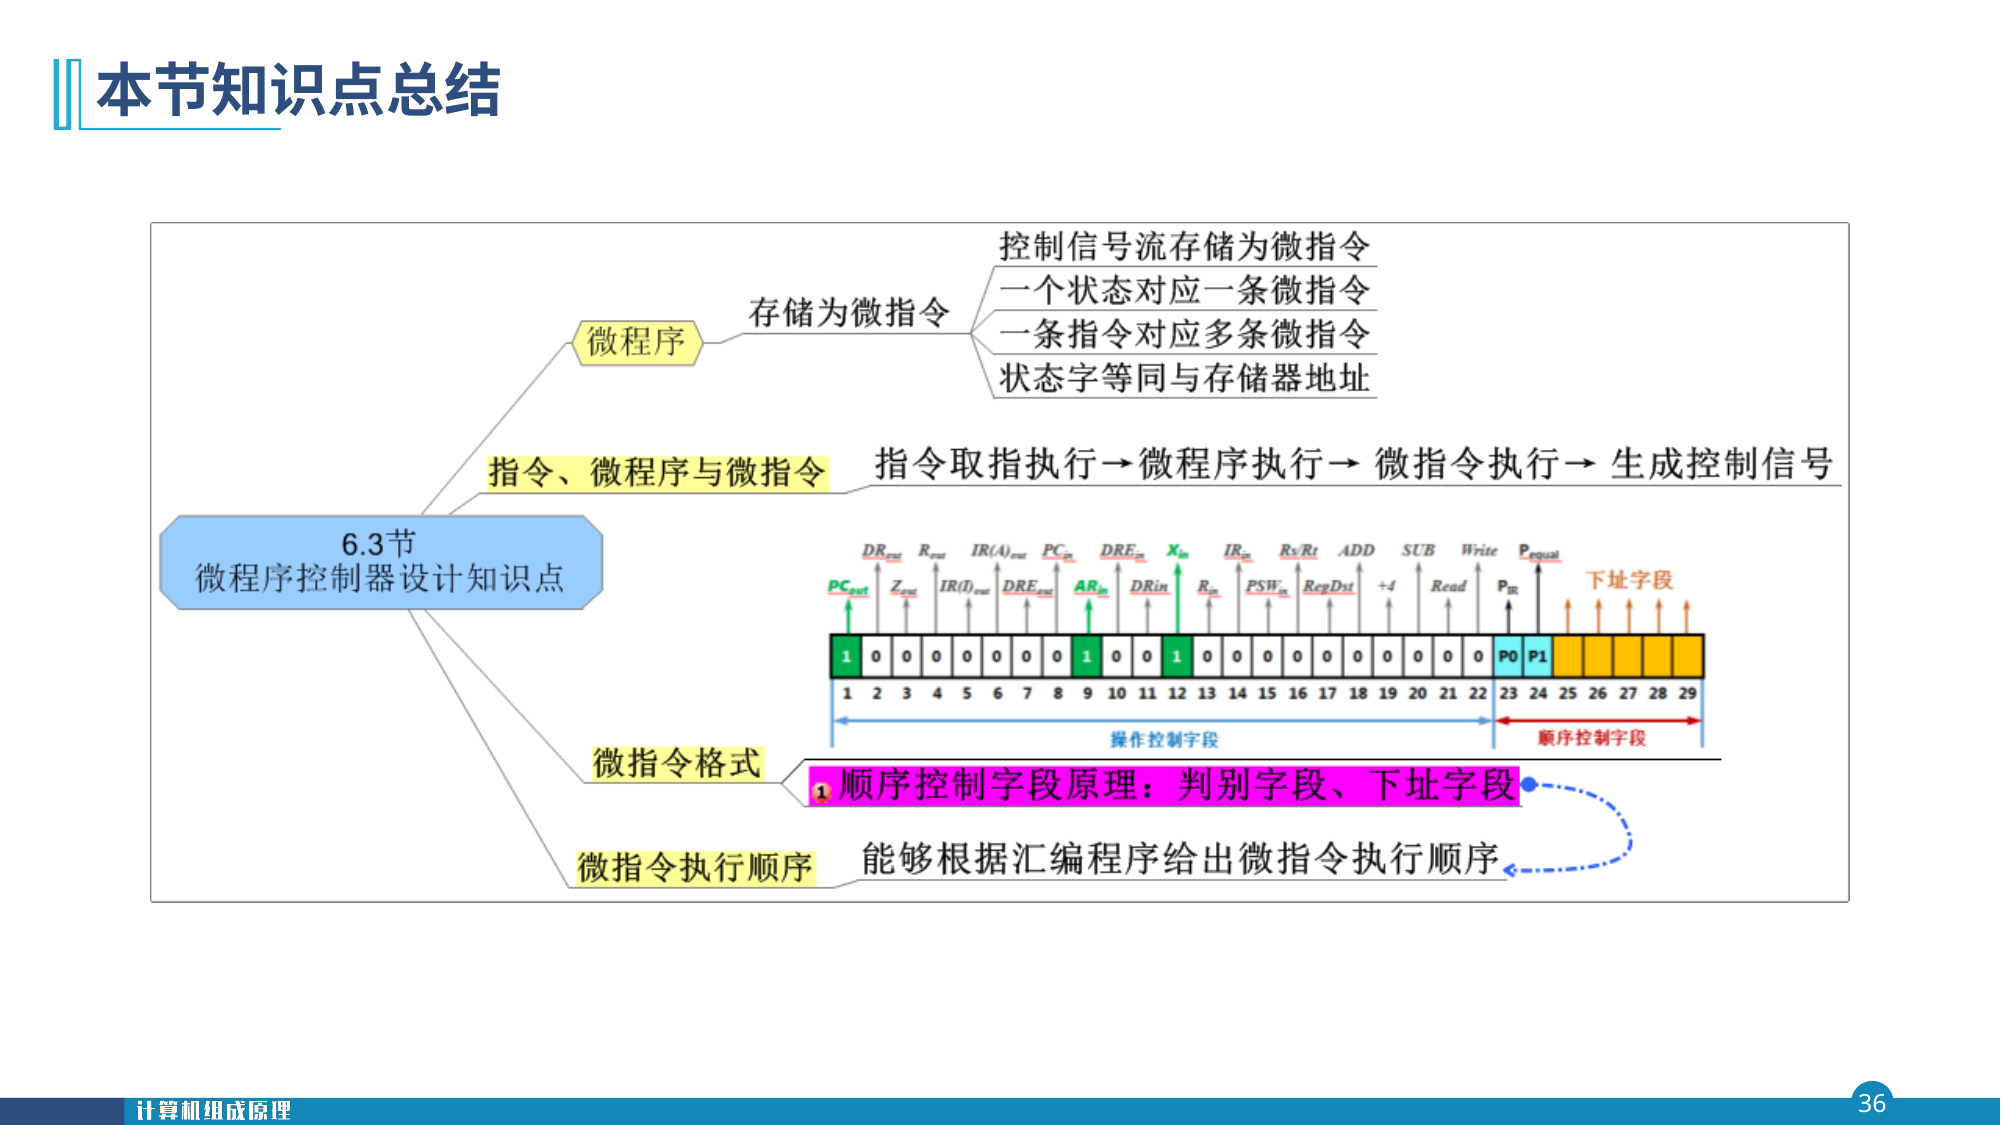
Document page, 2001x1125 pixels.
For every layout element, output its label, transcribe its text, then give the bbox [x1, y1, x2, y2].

title 本节知识点总结 [80, 42, 1805, 144]
picture [150, 222, 1850, 903]
